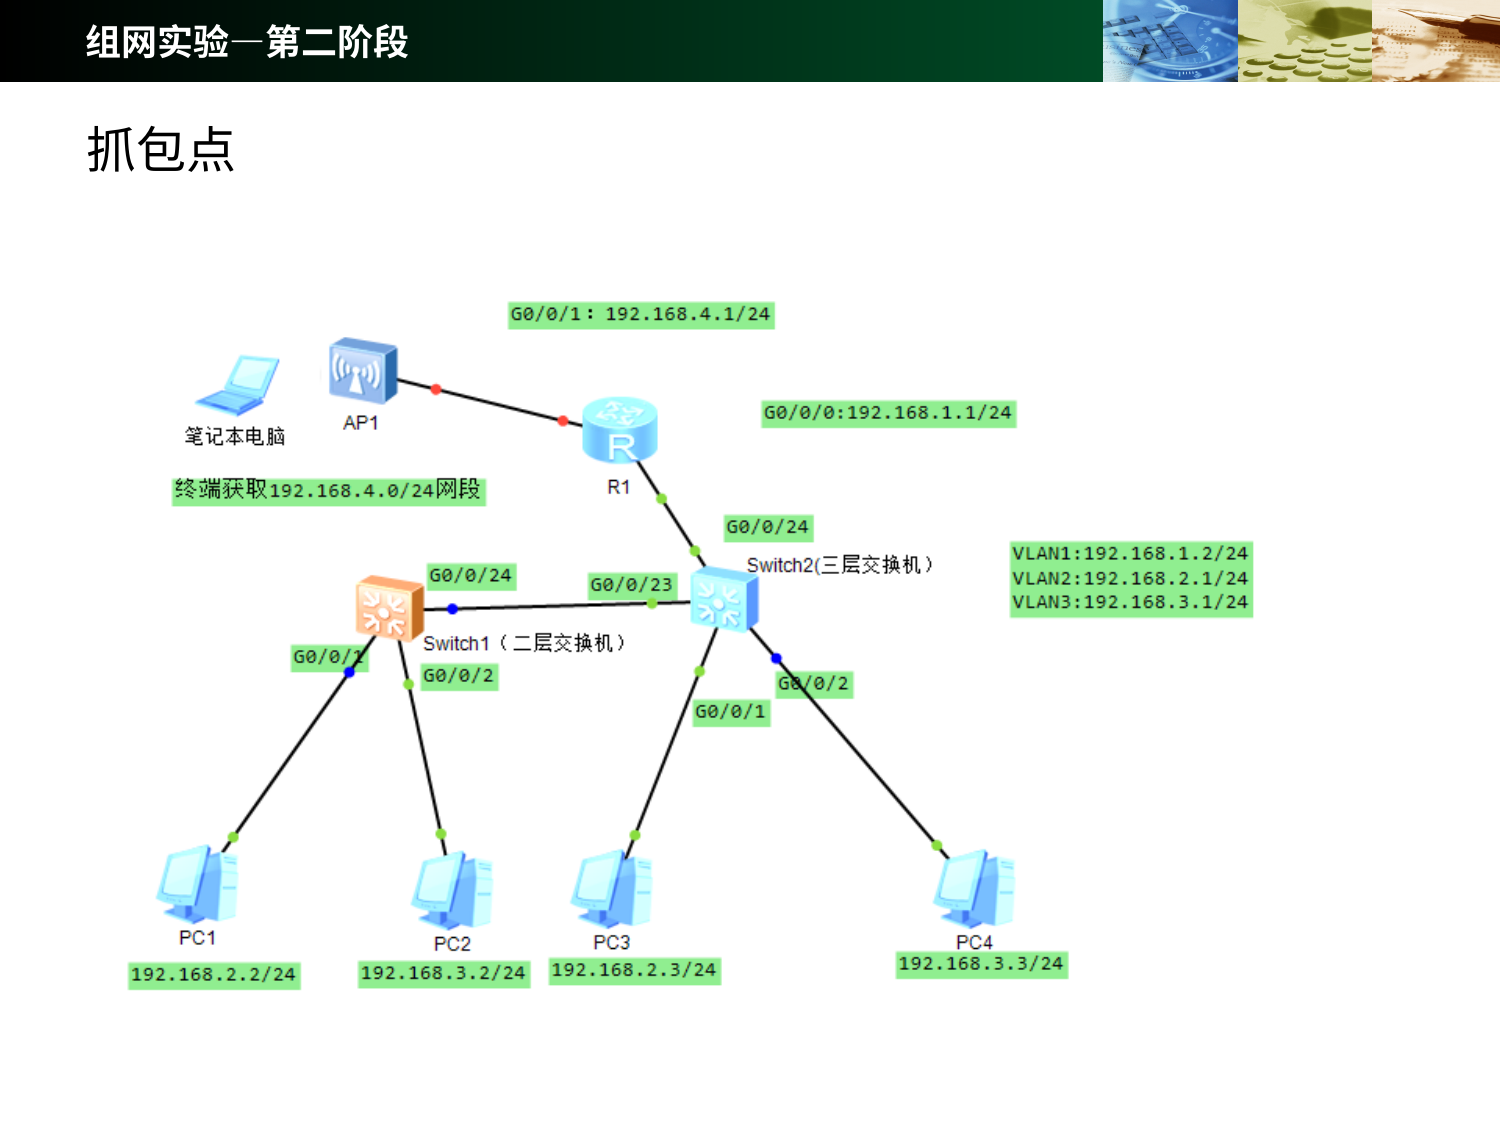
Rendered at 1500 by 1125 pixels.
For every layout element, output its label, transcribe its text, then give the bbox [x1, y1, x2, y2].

title 组网实验—第二阶段 [70, 11, 1090, 71]
picture [1103, 0, 1500, 82]
picture [70, 228, 1352, 1020]
text_box 抓包点 [71, 110, 252, 186]
